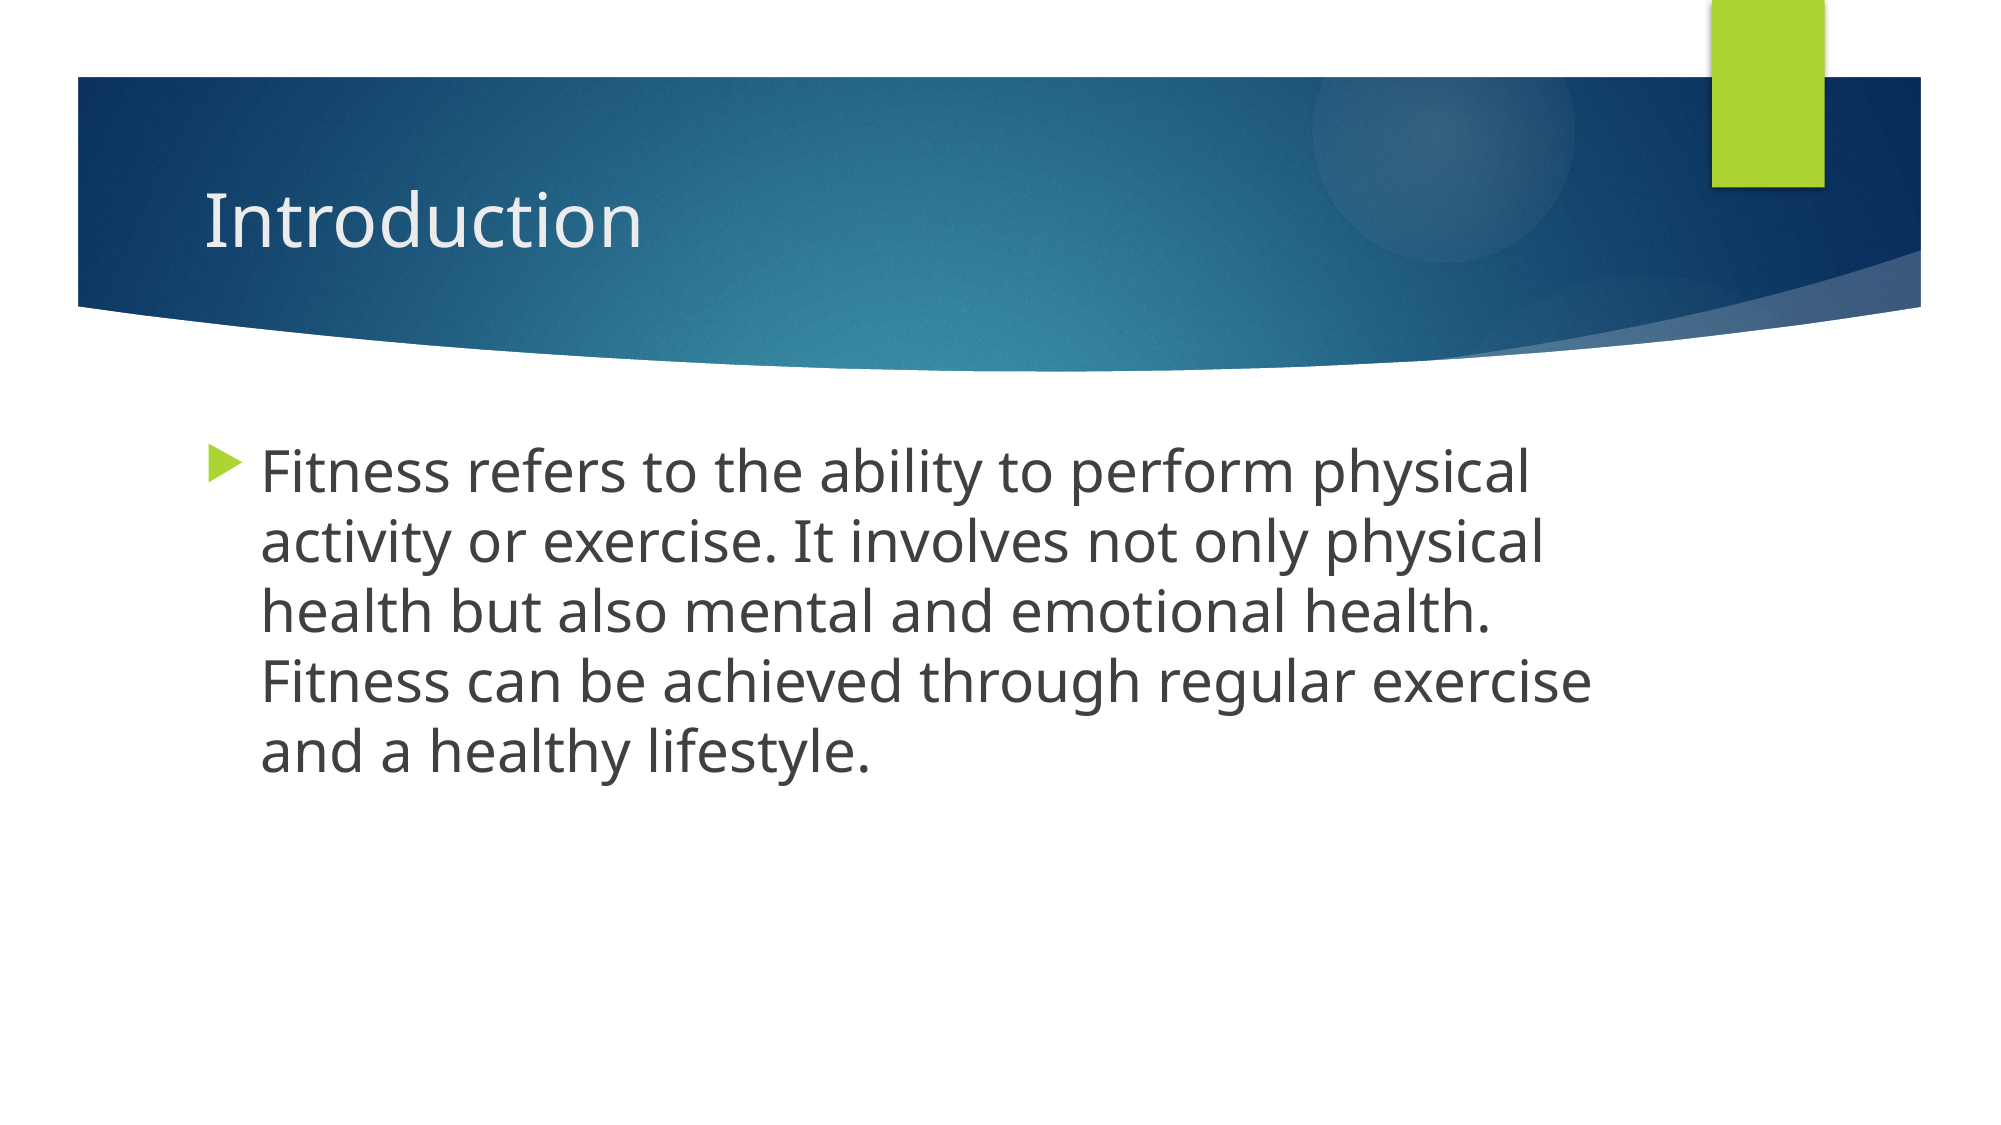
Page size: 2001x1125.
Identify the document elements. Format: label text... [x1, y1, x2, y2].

title Introduction [189, 159, 1627, 276]
list Fitness refers to the ability to perform physical activity or exercise. It involves not only physical health but also mental and emotional health. Fitness can be achieved through regular exercise and a healthy lifestyle. [189, 427, 1627, 988]
